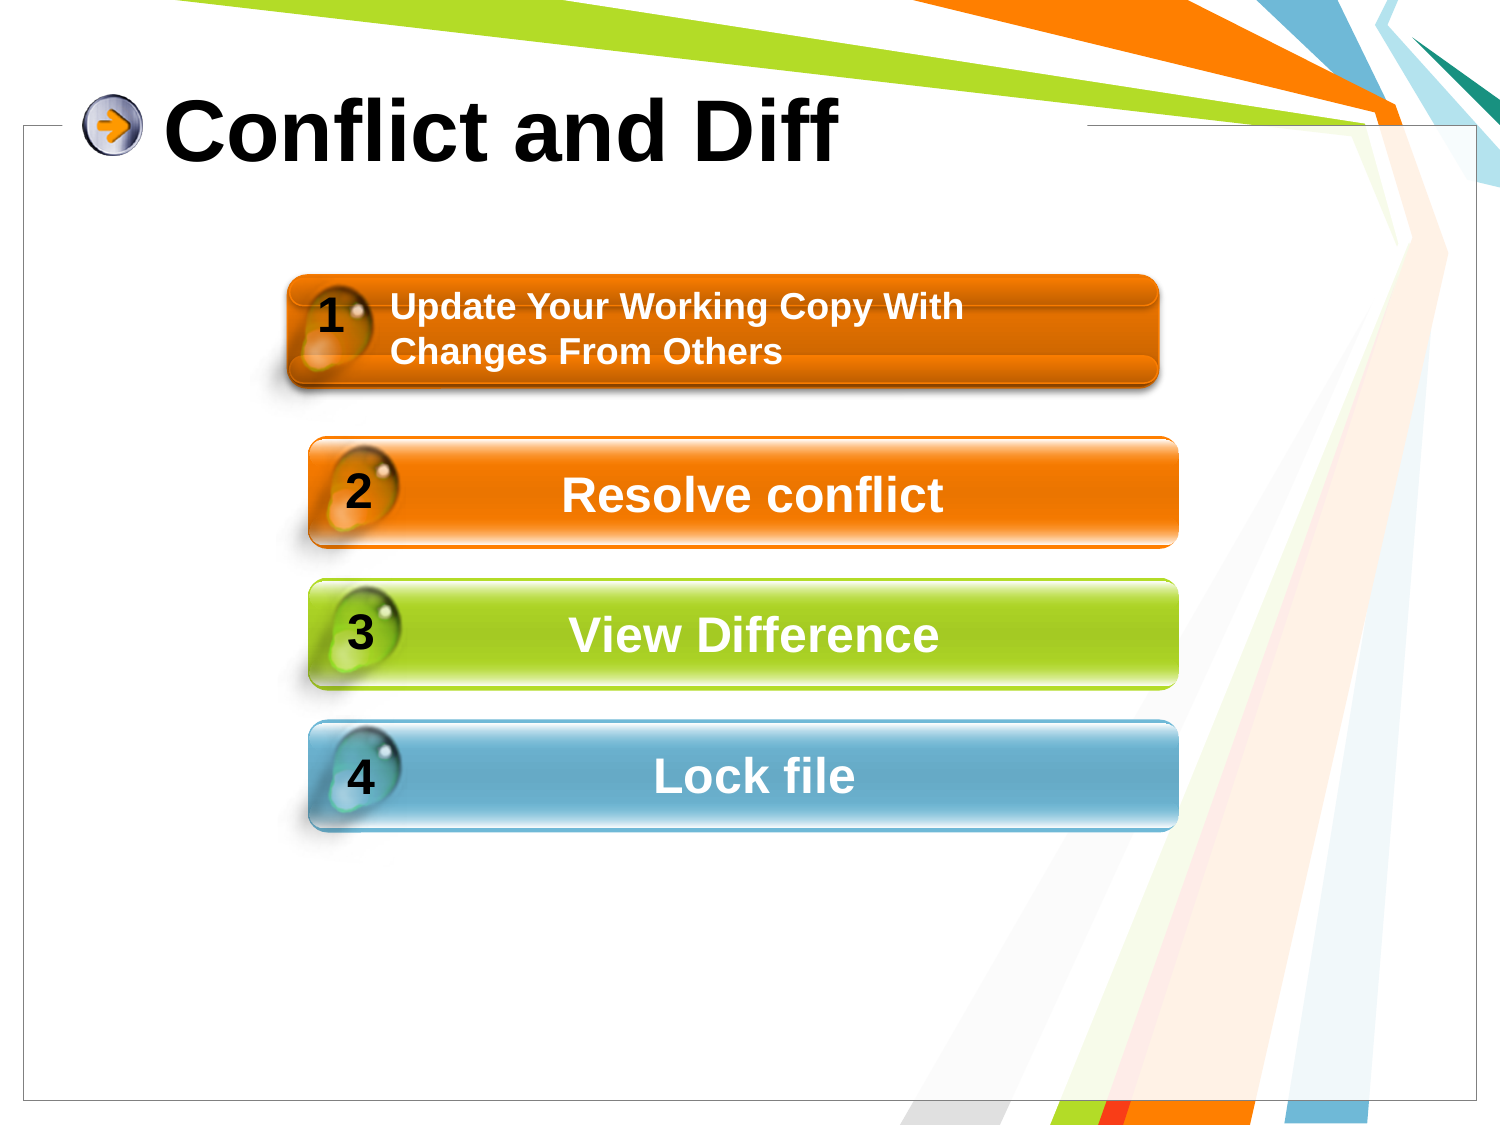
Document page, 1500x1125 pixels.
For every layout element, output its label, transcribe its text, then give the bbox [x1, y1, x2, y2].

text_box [413, 719, 1180, 833]
title Conflict and Diff [147, 32, 1183, 221]
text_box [408, 435, 1180, 550]
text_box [412, 577, 1180, 691]
picture [275, 434, 408, 872]
picture [249, 274, 381, 431]
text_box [381, 274, 1160, 389]
picture [82, 94, 143, 156]
